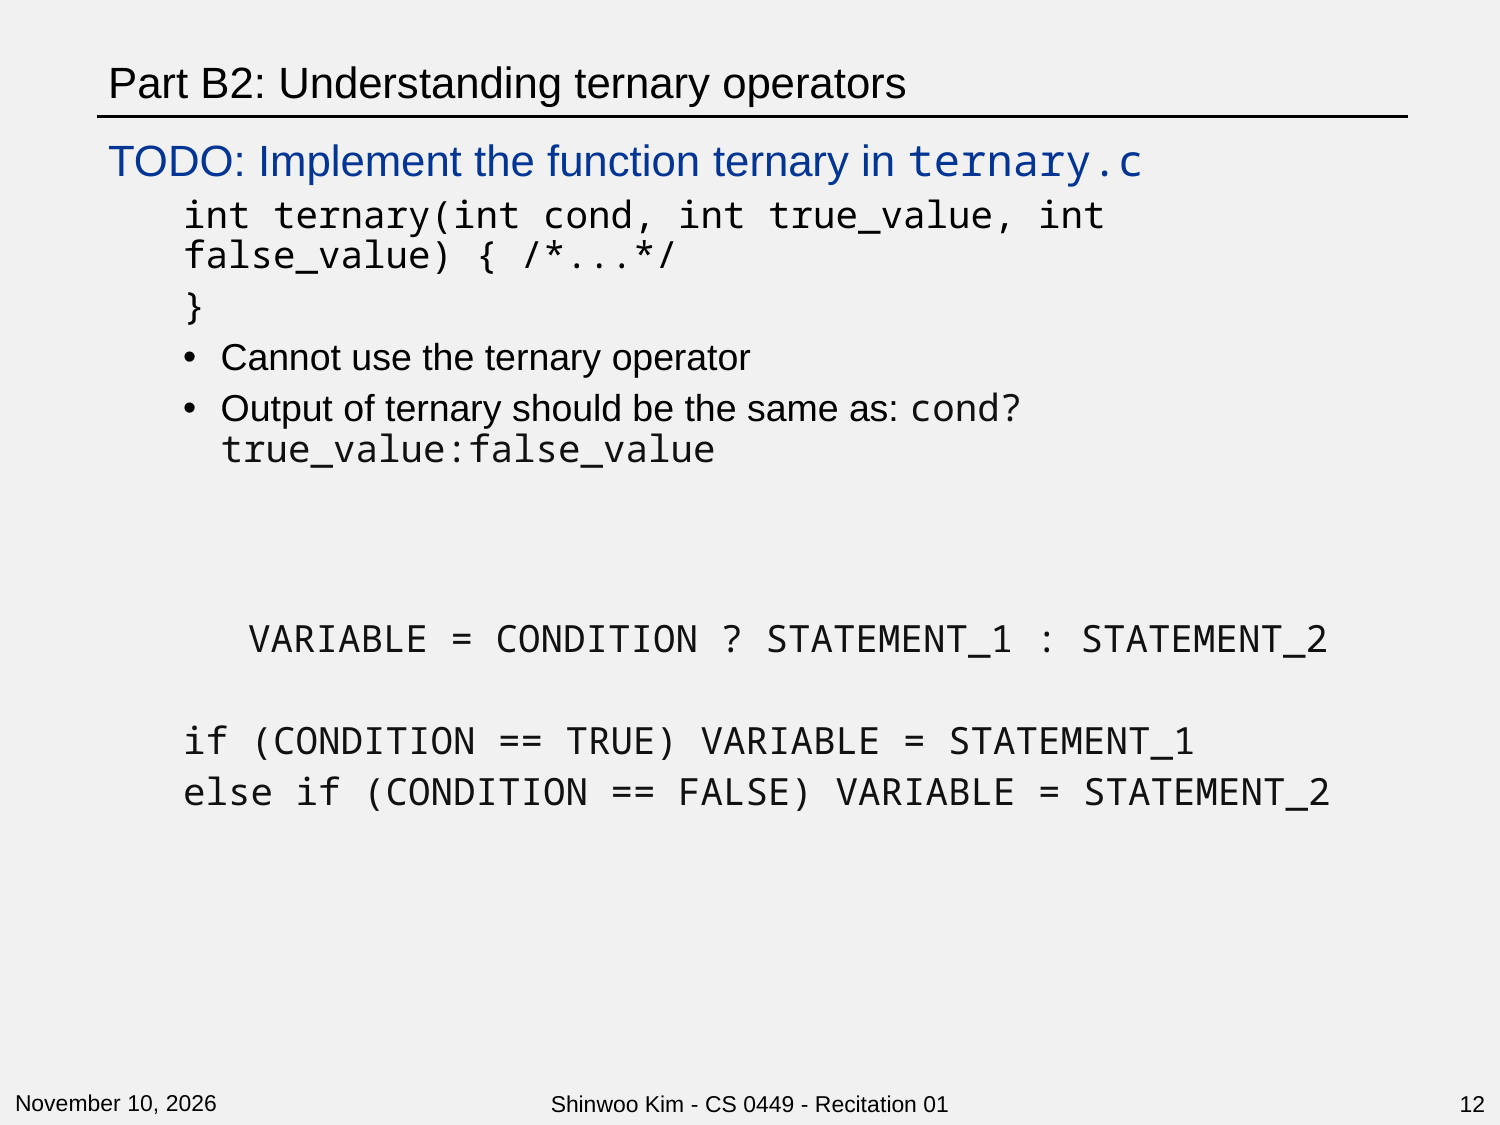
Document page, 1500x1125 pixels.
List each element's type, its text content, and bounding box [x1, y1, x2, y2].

list TODO: Implement the function ternary in ternary.c int ternary(int cond, int true_value, int false_value) { /*...*/ } Cannot use the ternary operator Output of ternary should be the same as: cond?true_value:false_value VARIABLE = CONDITION ? STATEMENT_1 : STATEMENT_2 if (CONDITION == TRUE) VARIABLE = STATEMENT_1 else if (CONDITION == FALSE) VARIABLE = STATEMENT_2 [93, 131, 1408, 1009]
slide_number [0, 1063, 338, 1124]
title Part B2: Understanding ternary operators [93, 3, 1407, 116]
footer Shinwoo Kim - CS 0449 - Recitation 01 [496, 1065, 1004, 1125]
slide_number 12 [1162, 1065, 1500, 1125]
